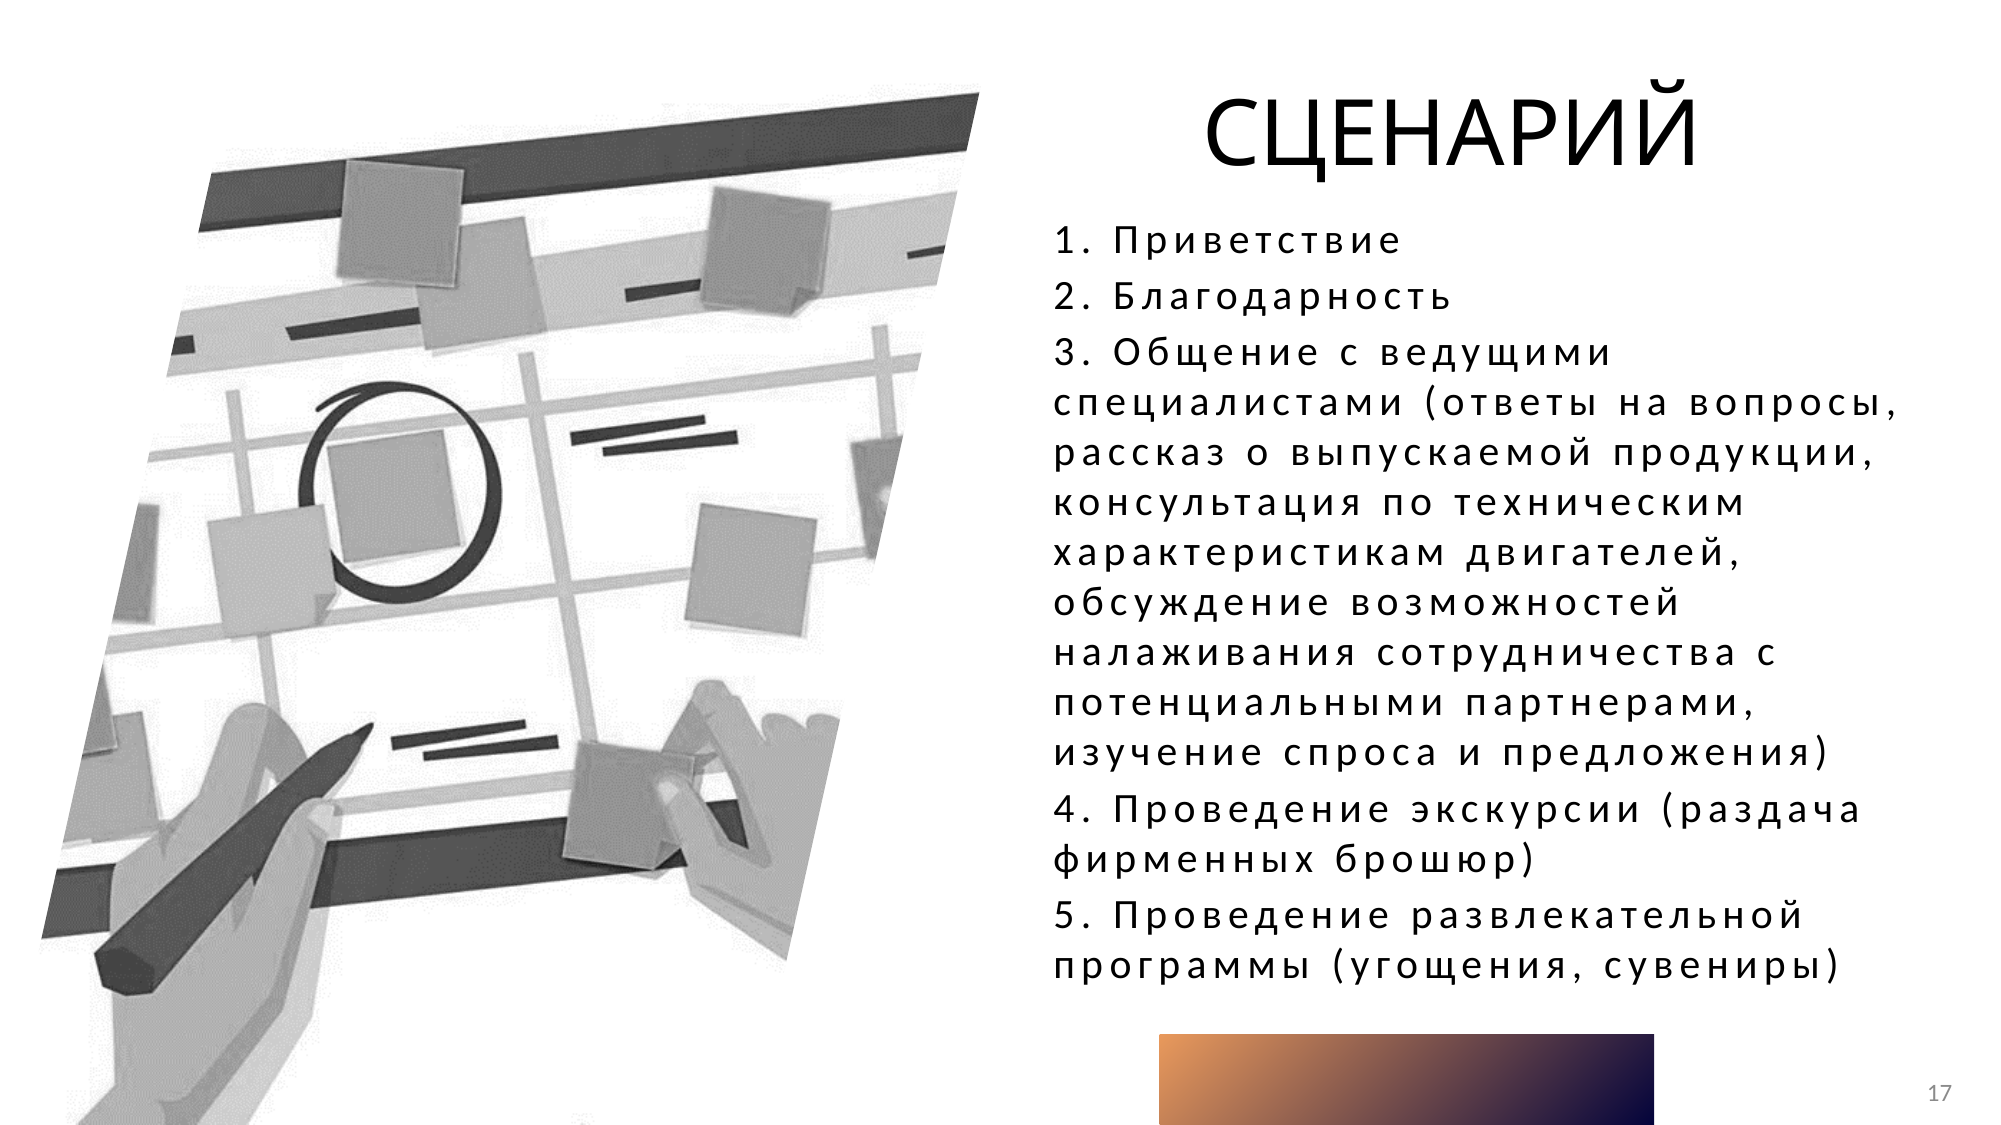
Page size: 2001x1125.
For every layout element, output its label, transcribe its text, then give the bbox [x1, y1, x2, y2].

list 1. Приветствие 2. Благодарность 3. Общение с ведущими специалистами (ответы на вопросы, рассказ о выпускаемой продукции, консультация по техническим характеристикам двигателей, обсуждение возможностей налаживания сотрудничества с потенциальными партнерами, изучение спроса и предложения) 4. Проведение экскурсии (раздача фирменных брошюр) 5. Проведение развлекательной программы (угощения, сувениры) [1038, 203, 1941, 1001]
title сценарий [1051, 66, 1854, 178]
picture [0, 0, 1000, 1125]
slide_number 17 [1894, 1061, 1968, 1121]
